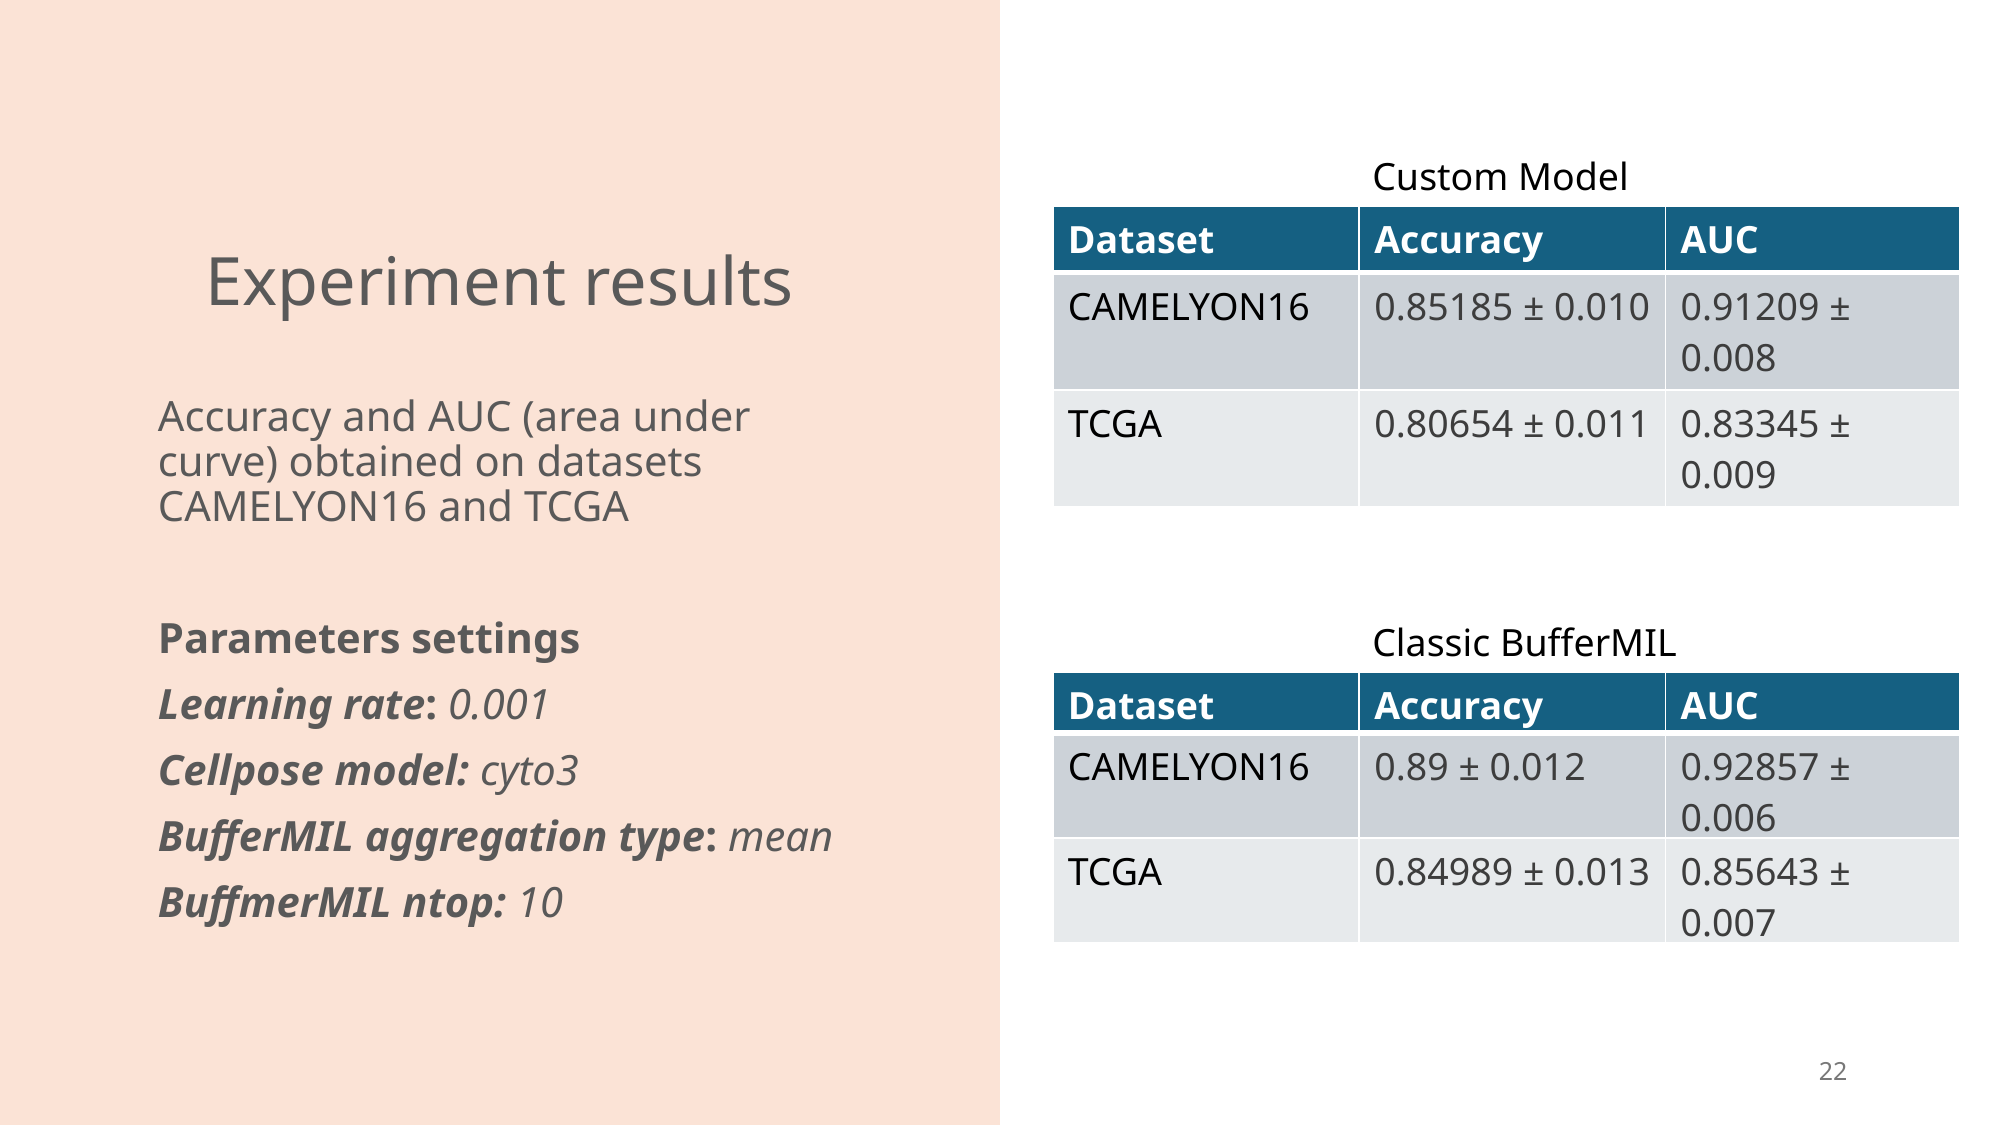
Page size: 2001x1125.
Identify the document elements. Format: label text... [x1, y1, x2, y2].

table_cell CAMELYON16 [1054, 736, 1358, 837]
table_cell 0.83345 ± 0.009 [1666, 391, 1959, 506]
table_header AUC [1666, 673, 1959, 730]
table_cell TCGA [1054, 839, 1358, 942]
table_cell TCGA [1054, 391, 1358, 506]
table_header Accuracy [1360, 673, 1665, 730]
title Experiment results [142, 85, 858, 328]
text_box Custom Model [1357, 145, 1760, 206]
table_header Dataset [1054, 207, 1358, 270]
list Accuracy and AUC (area under curve) obtained on datasets CAMELYON16 and TCGA Parameters settings Learning rate: 0.001 Cellpose model: cyto3 BufferMIL aggregation type: mean BuffmerMIL ntop: 10 [142, 387, 858, 1007]
table_header Accuracy [1360, 207, 1665, 270]
table_cell 0.80654 ± 0.011 [1360, 391, 1665, 506]
text_box Classic BufferMIL [1357, 611, 1760, 672]
table_cell 0.89 ± 0.012 [1360, 736, 1665, 837]
table_header AUC [1666, 207, 1959, 270]
table_cell 0.85643 ± 0.007 [1666, 839, 1959, 942]
slide_number 22 [1412, 1042, 1863, 1103]
table_cell 0.85185 ± 0.010 [1360, 275, 1665, 389]
table_cell 0.92857 ± 0.006 [1666, 736, 1959, 837]
table_cell 0.84989 ± 0.013 [1360, 839, 1665, 942]
text_box [0, 0, 1001, 1125]
table_cell 0.91209 ± 0.008 [1666, 275, 1959, 389]
table_cell CAMELYON16 [1054, 275, 1358, 389]
table_header Dataset [1054, 673, 1358, 730]
